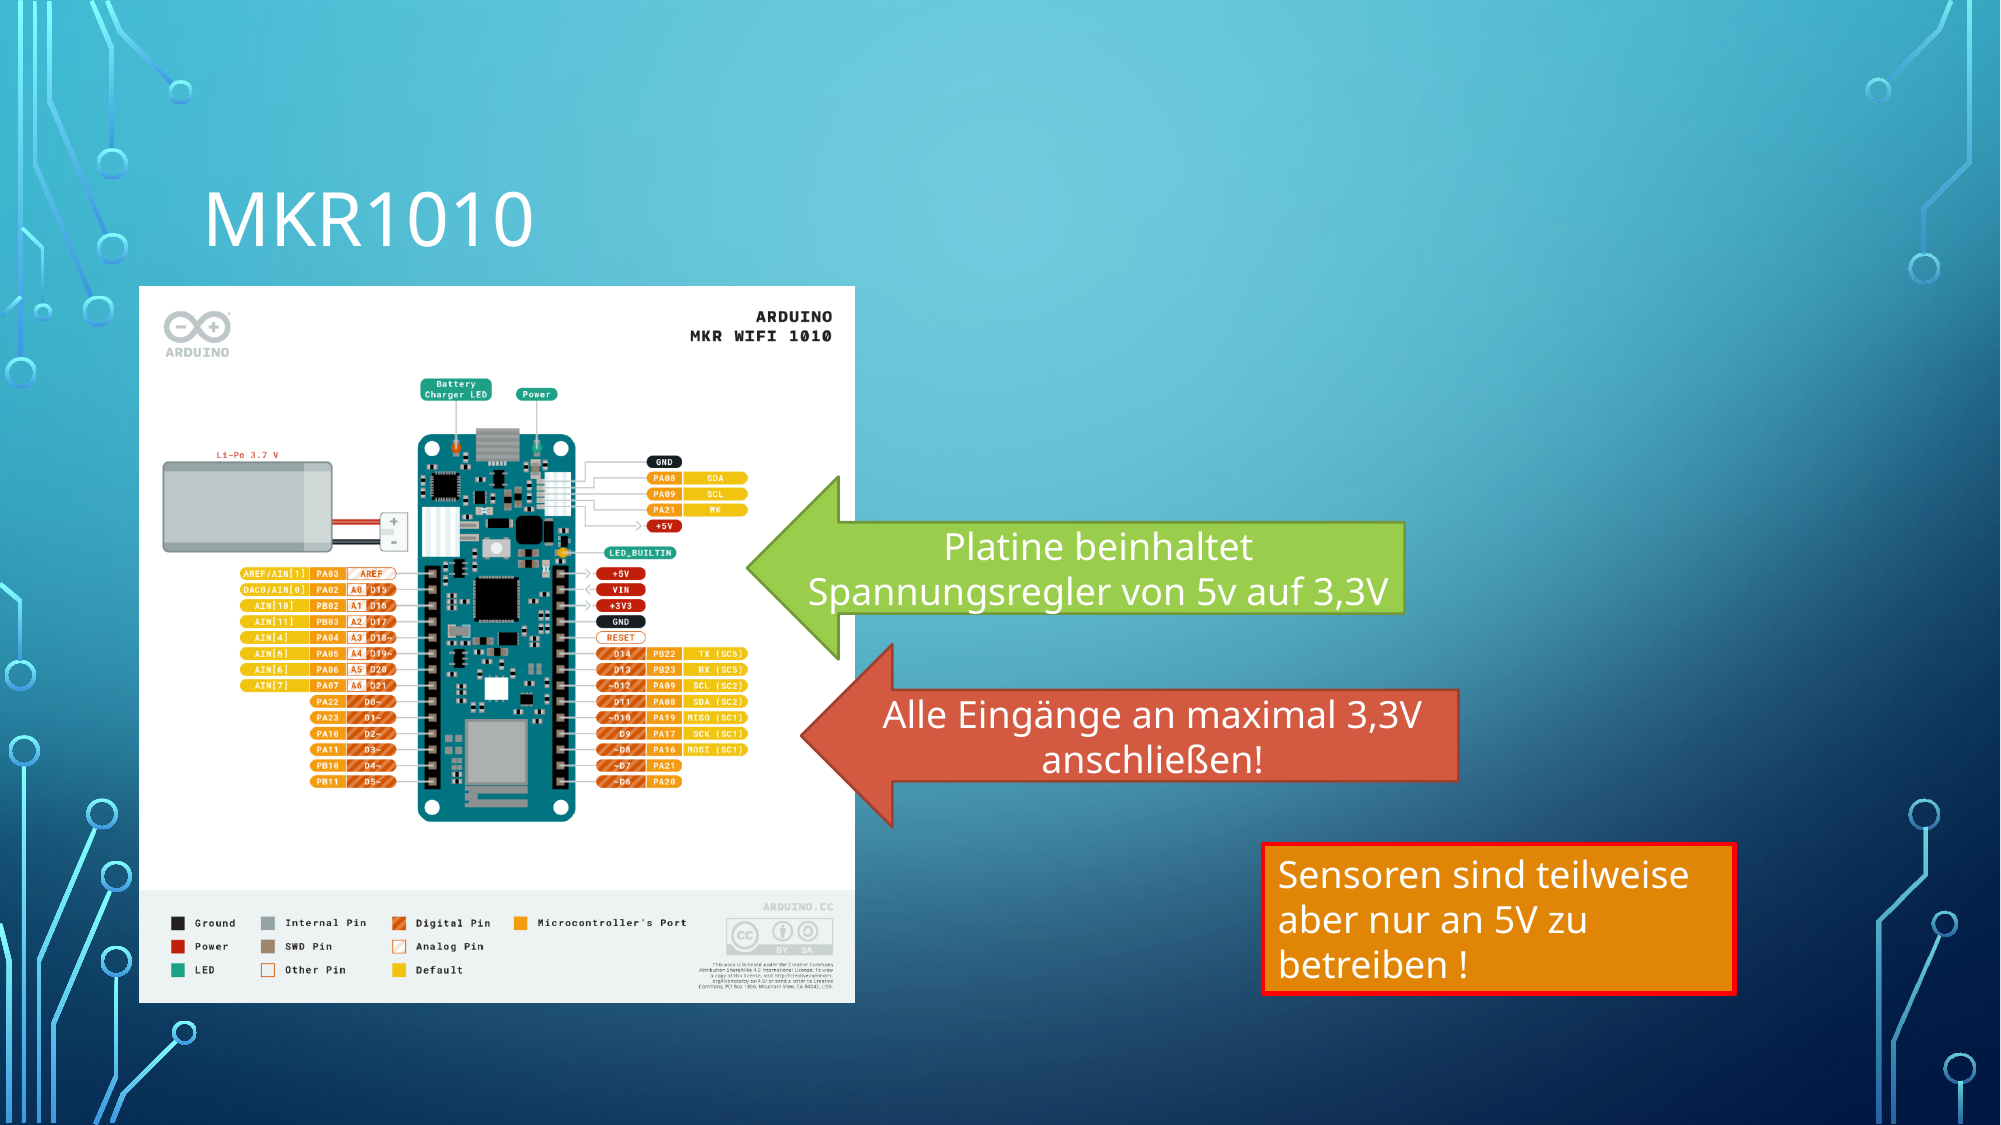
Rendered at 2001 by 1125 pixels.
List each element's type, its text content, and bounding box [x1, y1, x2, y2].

title MKR1010 [187, 101, 1813, 344]
picture [138, 285, 856, 1003]
text_box Alle Eingänge an maximal 3,3V anschließen! [856, 643, 1460, 829]
text_box Platine beinhaltet Spannungsregler von 5v auf 3,3V [856, 520, 1406, 615]
list M [856, 369, 1813, 950]
text_box Sensoren sind teilweise aber nur an 5V zu betreiben ! [1263, 843, 1735, 994]
